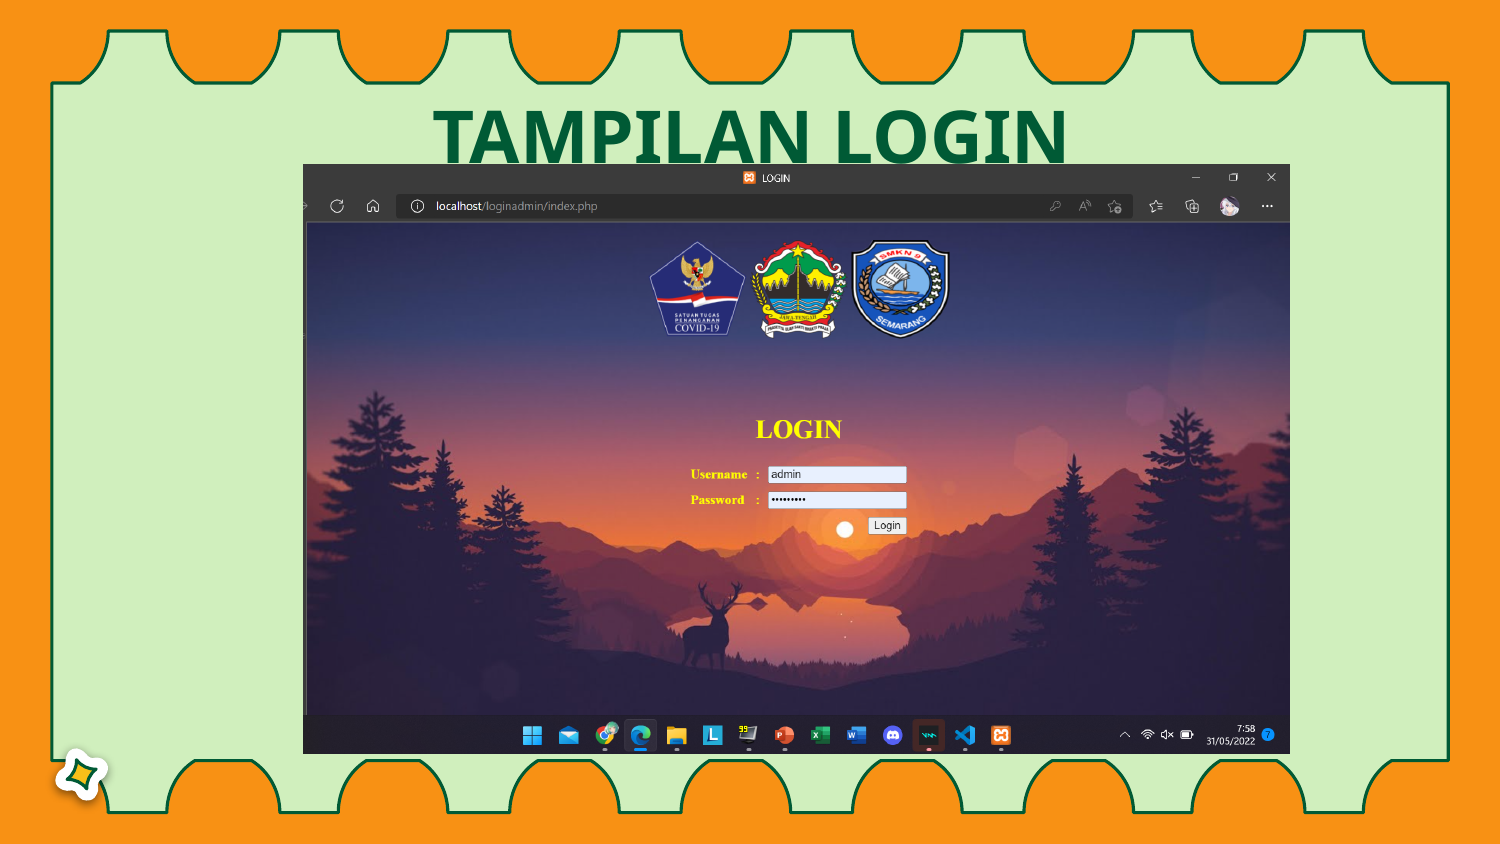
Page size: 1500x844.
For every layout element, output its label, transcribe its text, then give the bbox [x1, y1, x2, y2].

title TAMPILAN LOGIN [118, 90, 1386, 180]
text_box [62, 756, 101, 793]
picture [303, 164, 1290, 754]
